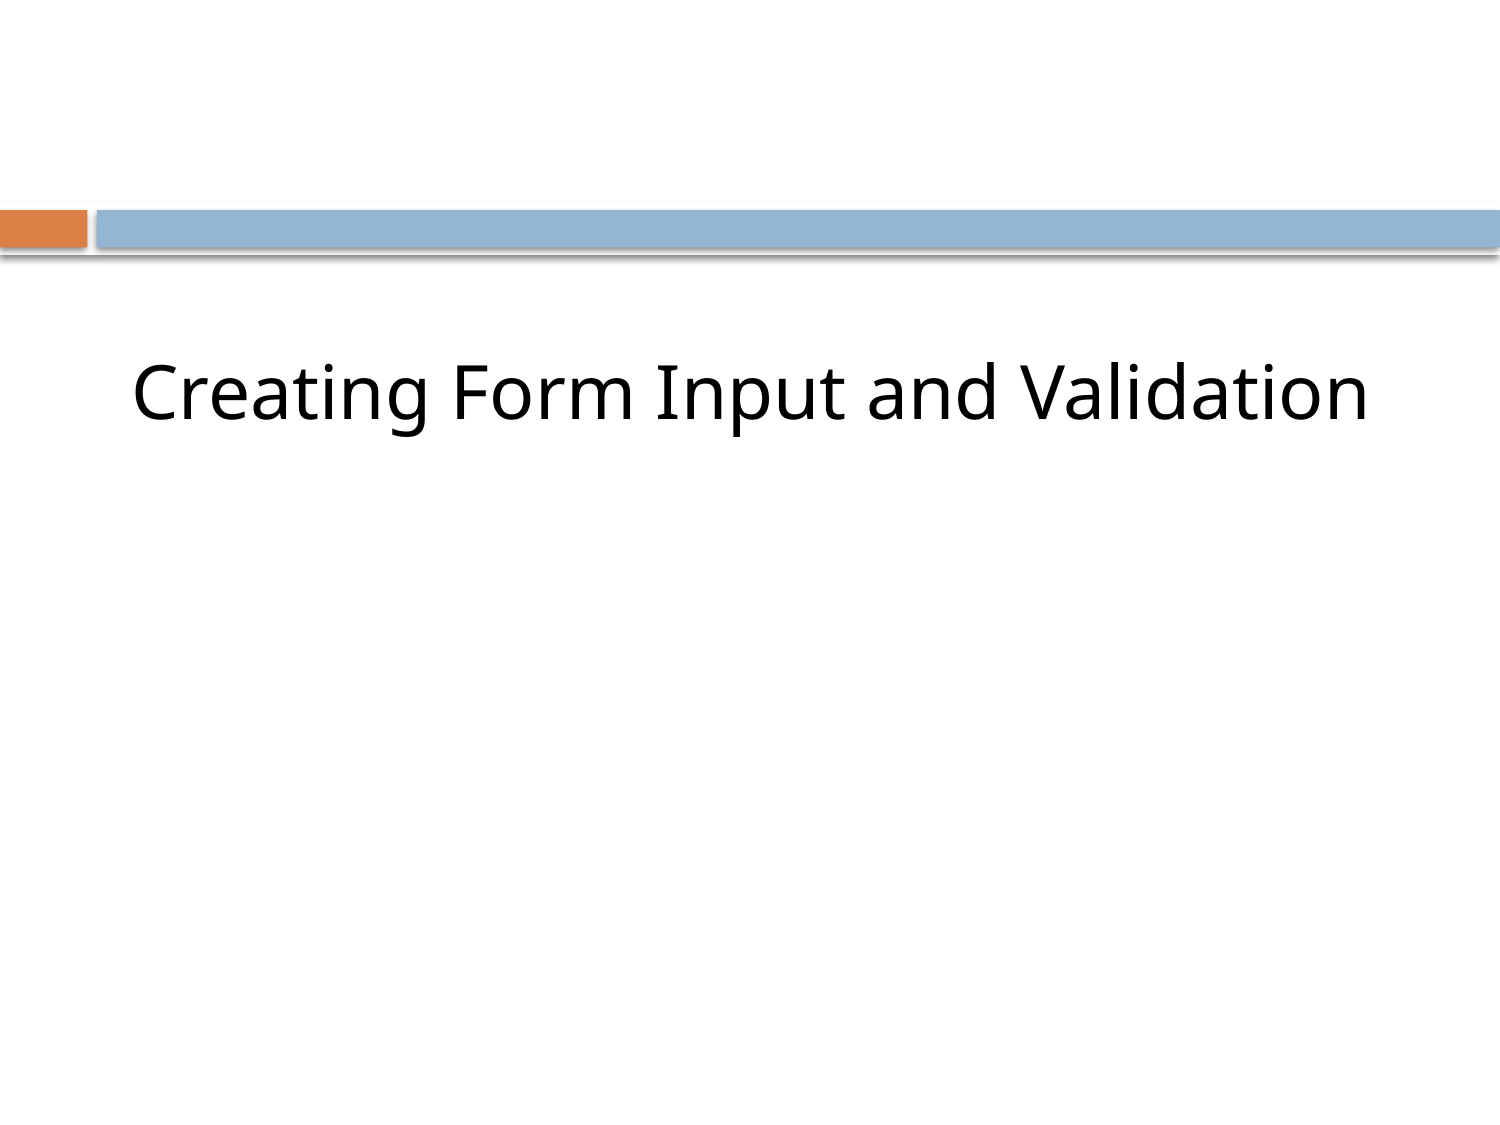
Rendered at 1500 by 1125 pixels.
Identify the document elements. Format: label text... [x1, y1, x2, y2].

text_box Creating Form Input and Validation [77, 337, 1426, 531]
